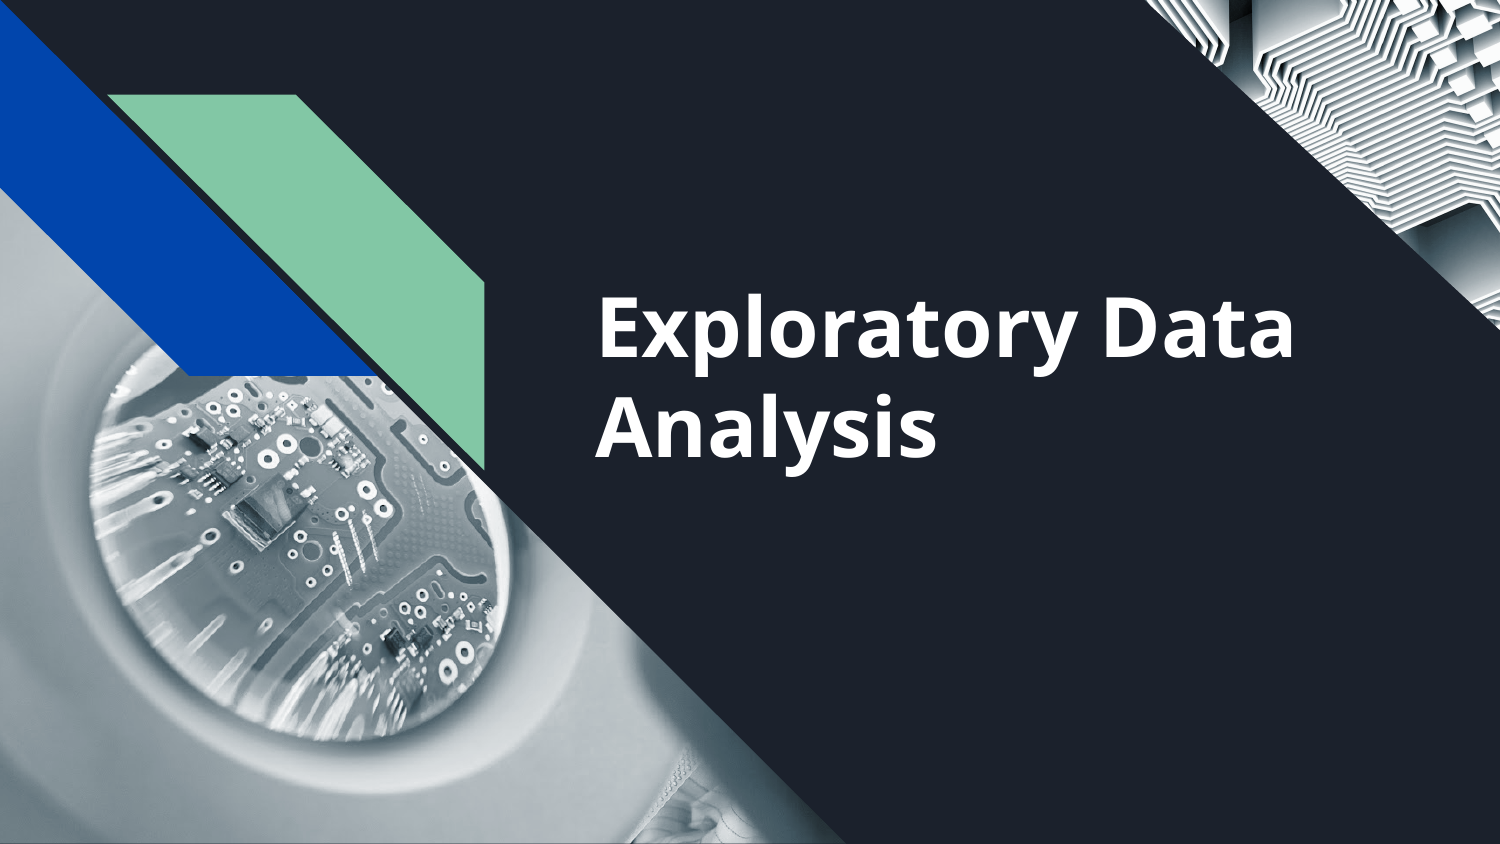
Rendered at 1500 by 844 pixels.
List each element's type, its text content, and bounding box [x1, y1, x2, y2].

title Exploratory Data Analysis [580, 258, 1404, 518]
picture [0, 189, 847, 844]
picture [1144, 0, 1500, 331]
